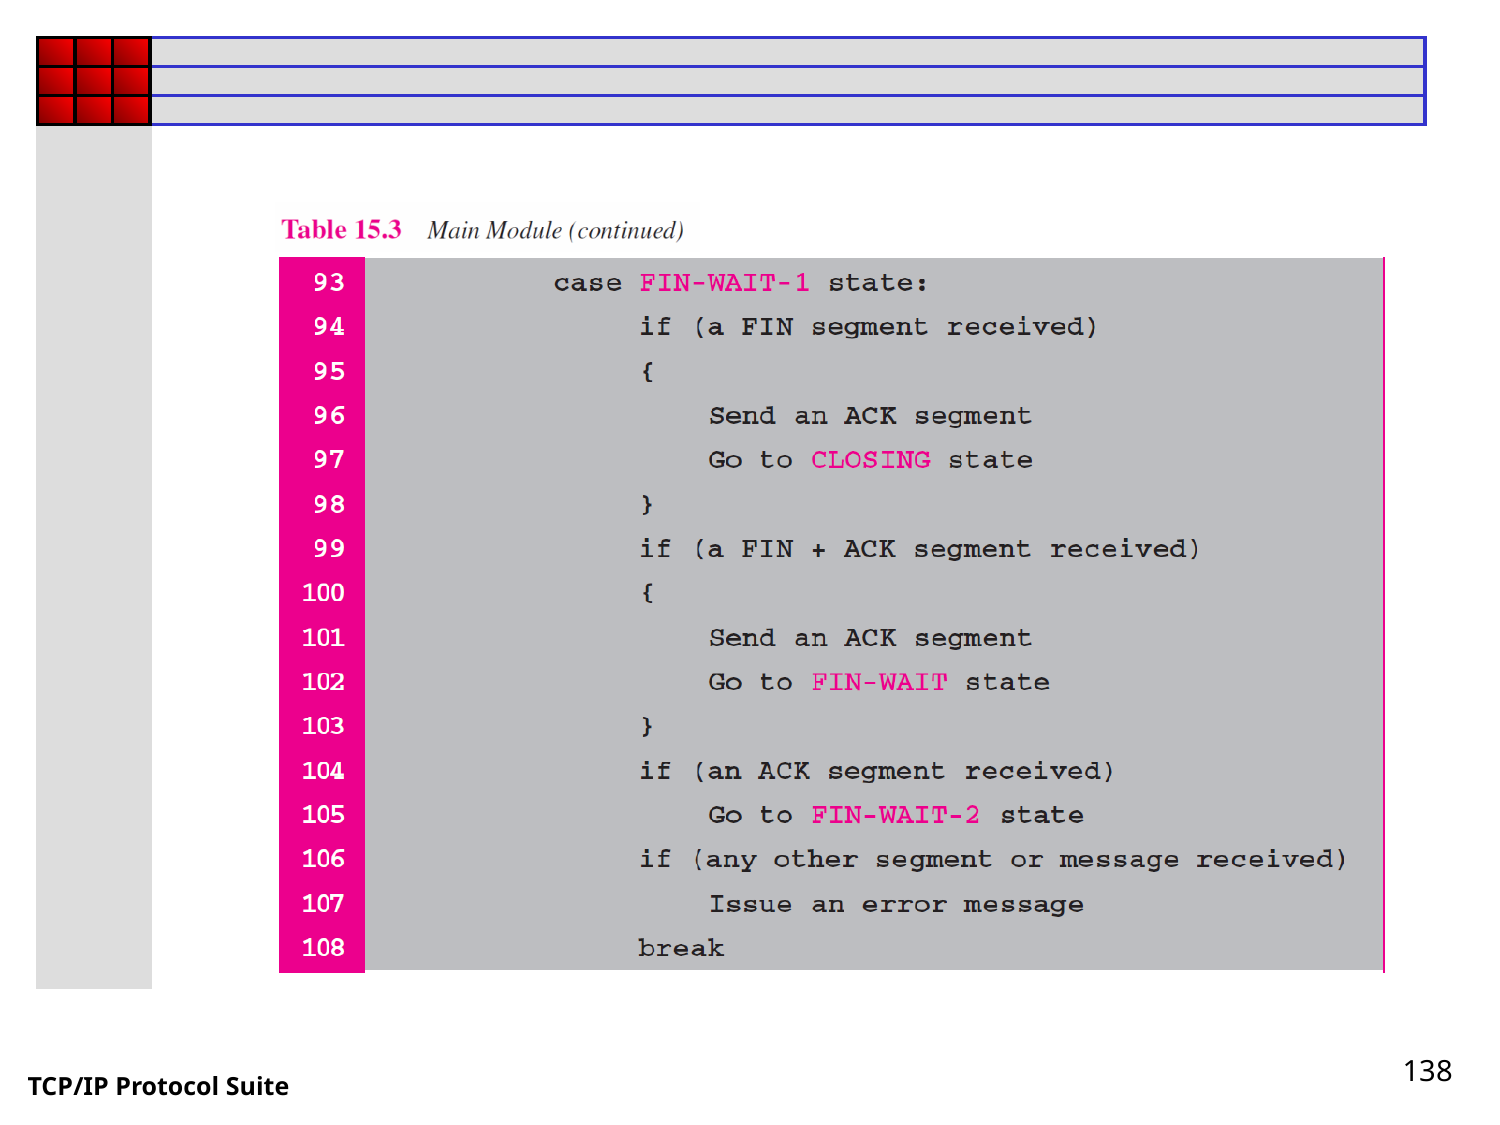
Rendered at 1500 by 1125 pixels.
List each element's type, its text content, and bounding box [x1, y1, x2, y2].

text_box TCP/IP Protocol Suite [12, 1032, 488, 1108]
picture [263, 257, 1395, 973]
text_box 138 [1155, 1024, 1468, 1100]
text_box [37, 37, 1426, 988]
picture [275, 202, 701, 252]
